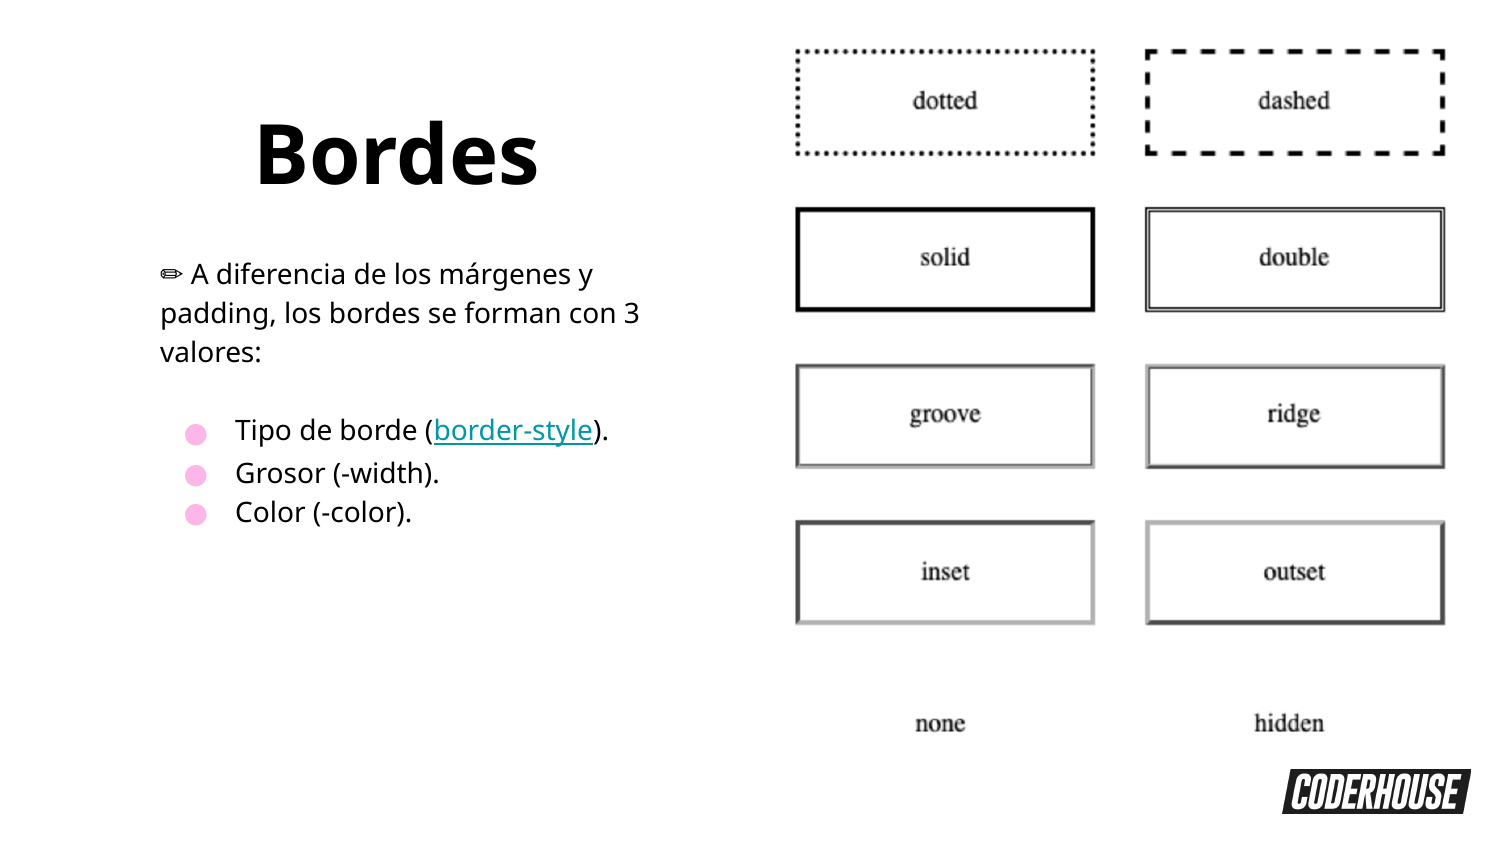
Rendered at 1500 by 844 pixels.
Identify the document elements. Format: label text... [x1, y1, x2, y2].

text_box Bordes [238, 36, 784, 151]
picture [786, 36, 1464, 765]
picture [1281, 769, 1471, 814]
text_box ✏ A diferencia de los márgenes y padding, los bordes se forman con 3 valores: Tipo de borde (border-style). Grosor (-width). Color (-color). [145, 190, 668, 754]
